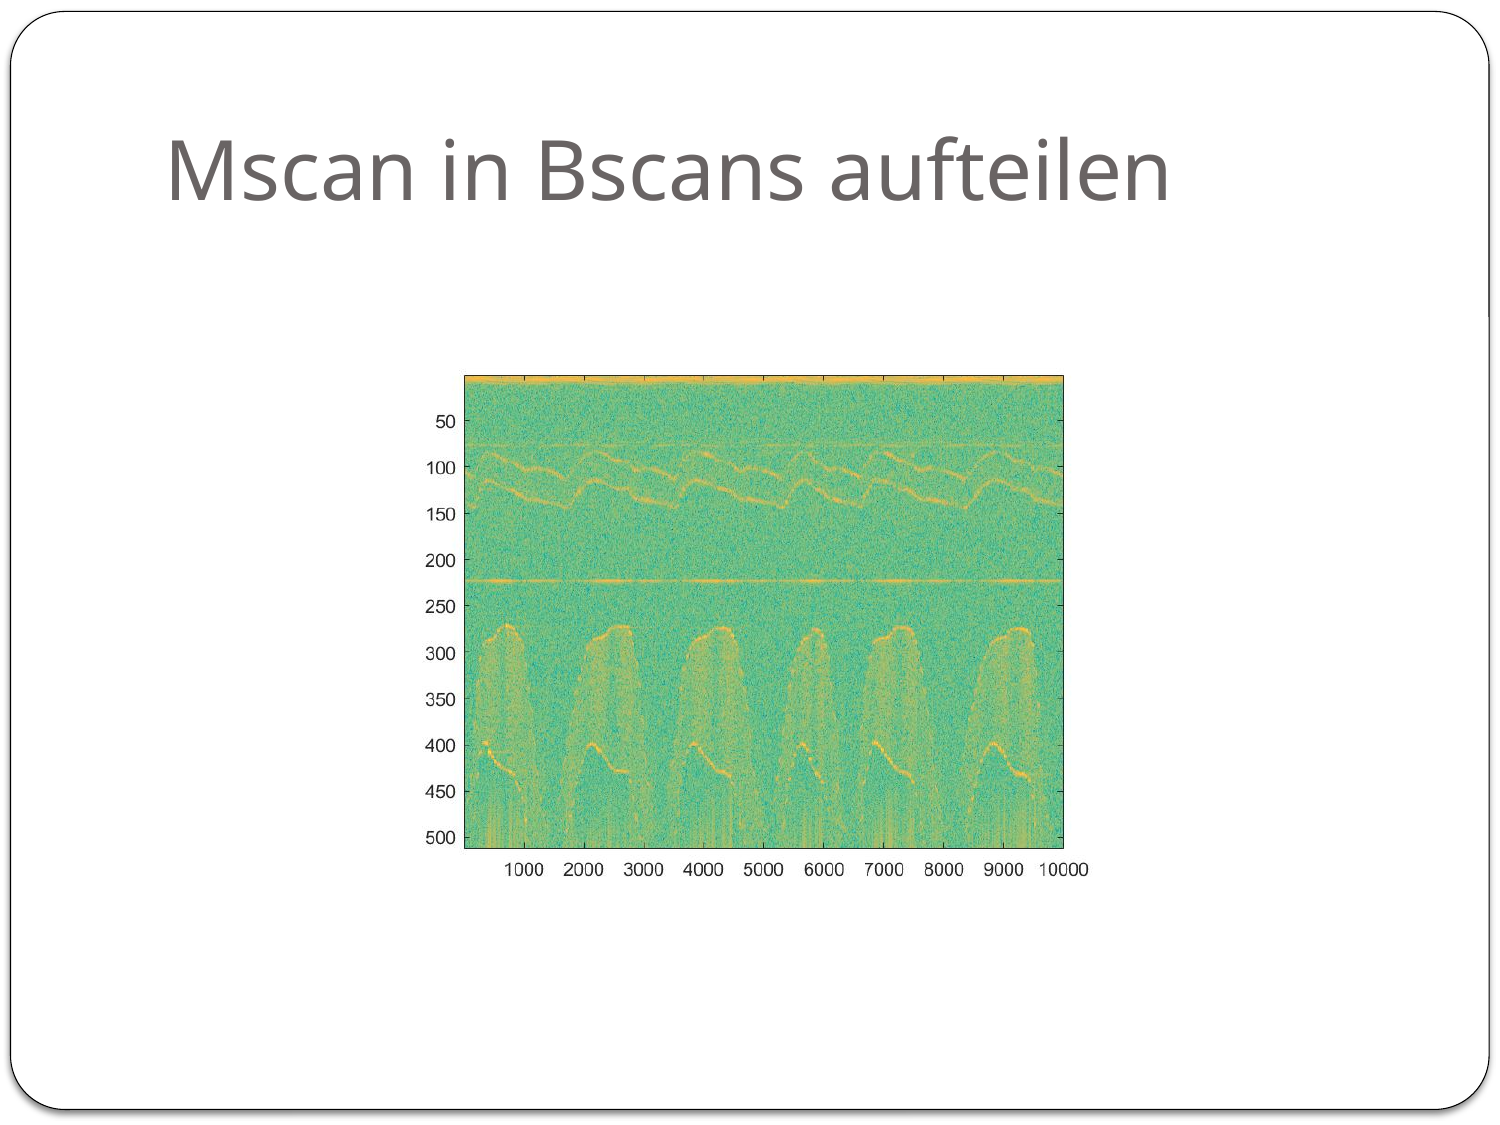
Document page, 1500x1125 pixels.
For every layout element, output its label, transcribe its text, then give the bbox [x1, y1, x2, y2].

title Mscan in Bscans aufteilen [150, 45, 1425, 233]
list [363, 331, 1137, 913]
